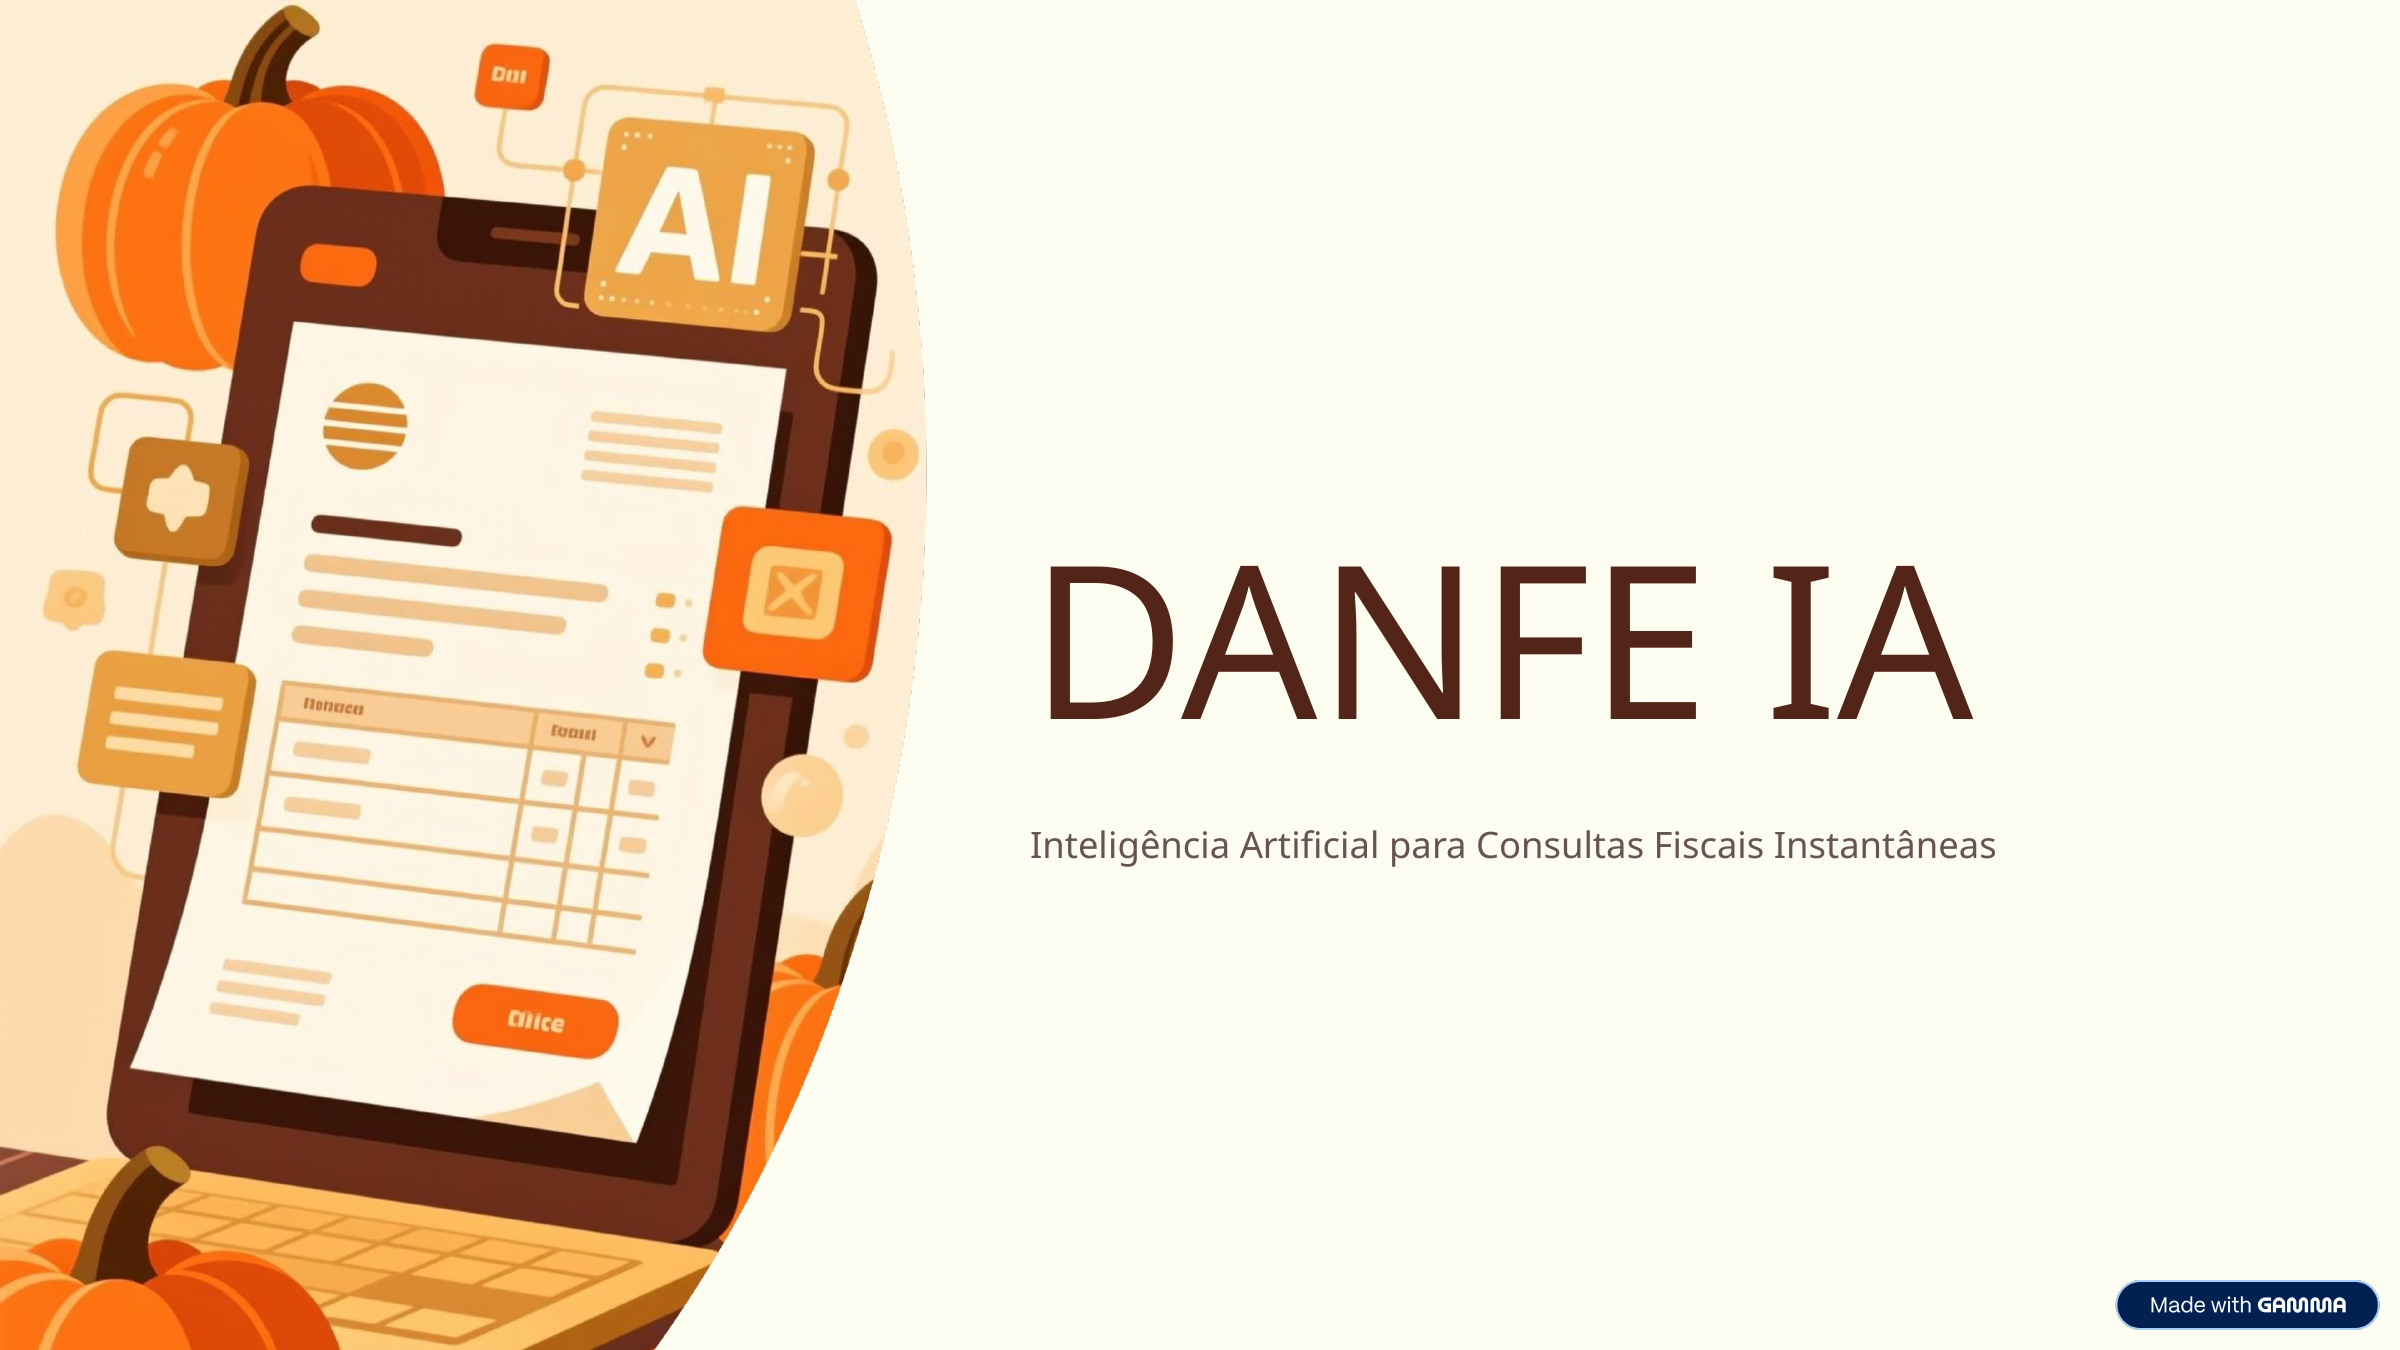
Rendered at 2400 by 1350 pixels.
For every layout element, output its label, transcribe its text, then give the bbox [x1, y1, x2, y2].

picture [2106, 1271, 2389, 1339]
text_box DANFE IA [1030, 483, 2270, 762]
text_box Inteligência Artificial para Consultas Fiscais Instantâneas [1030, 817, 2270, 867]
picture [0, 0, 945, 1350]
